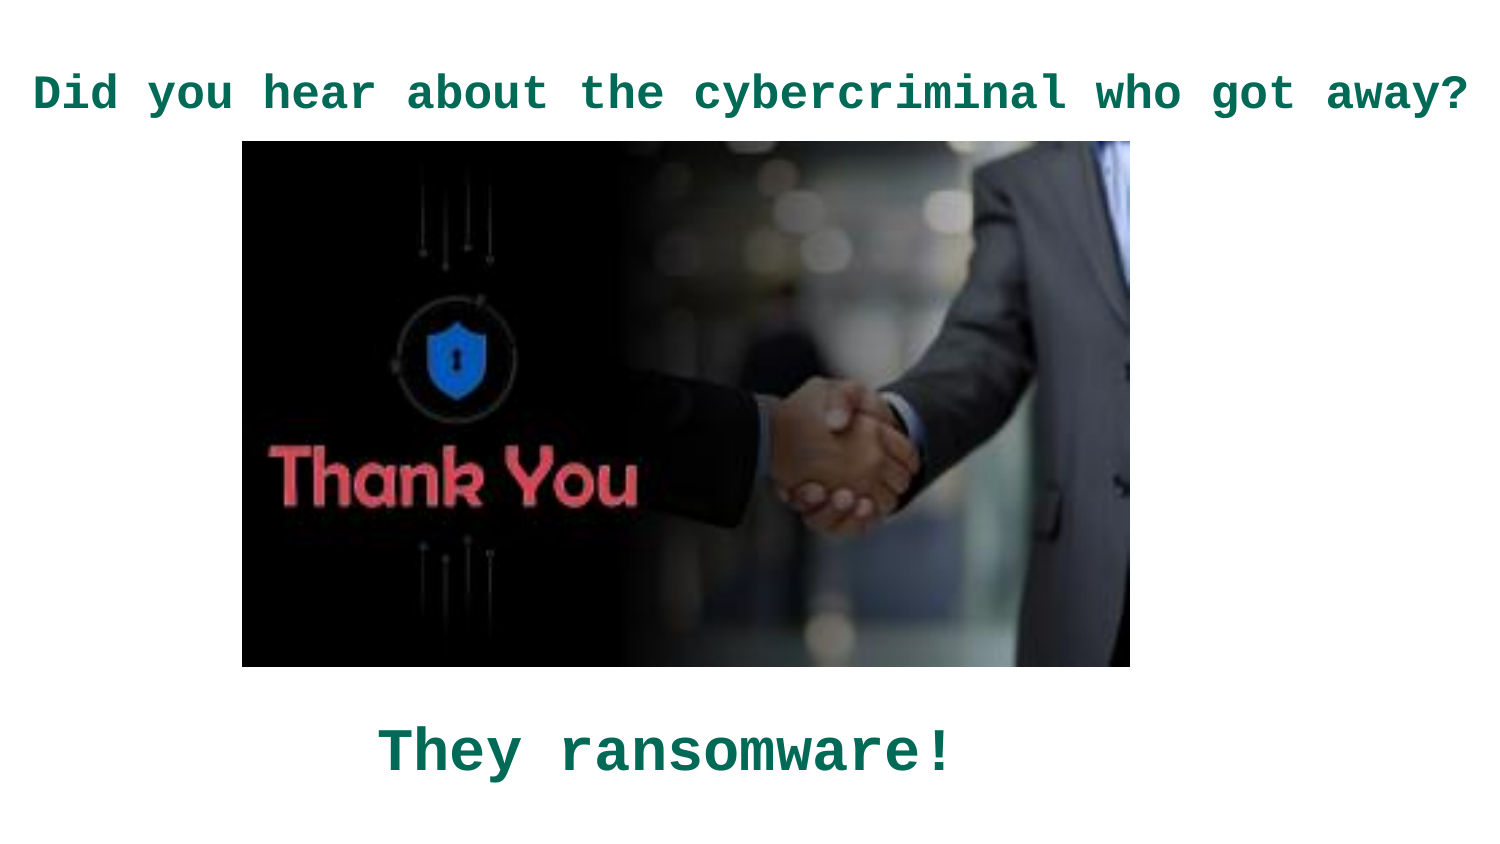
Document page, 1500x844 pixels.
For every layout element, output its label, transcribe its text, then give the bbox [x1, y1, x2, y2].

text_box They ransomware! [182, 683, 1189, 798]
text_box Did you hear about the cybercriminal who got away? [17, 33, 1500, 125]
picture [242, 141, 1130, 667]
